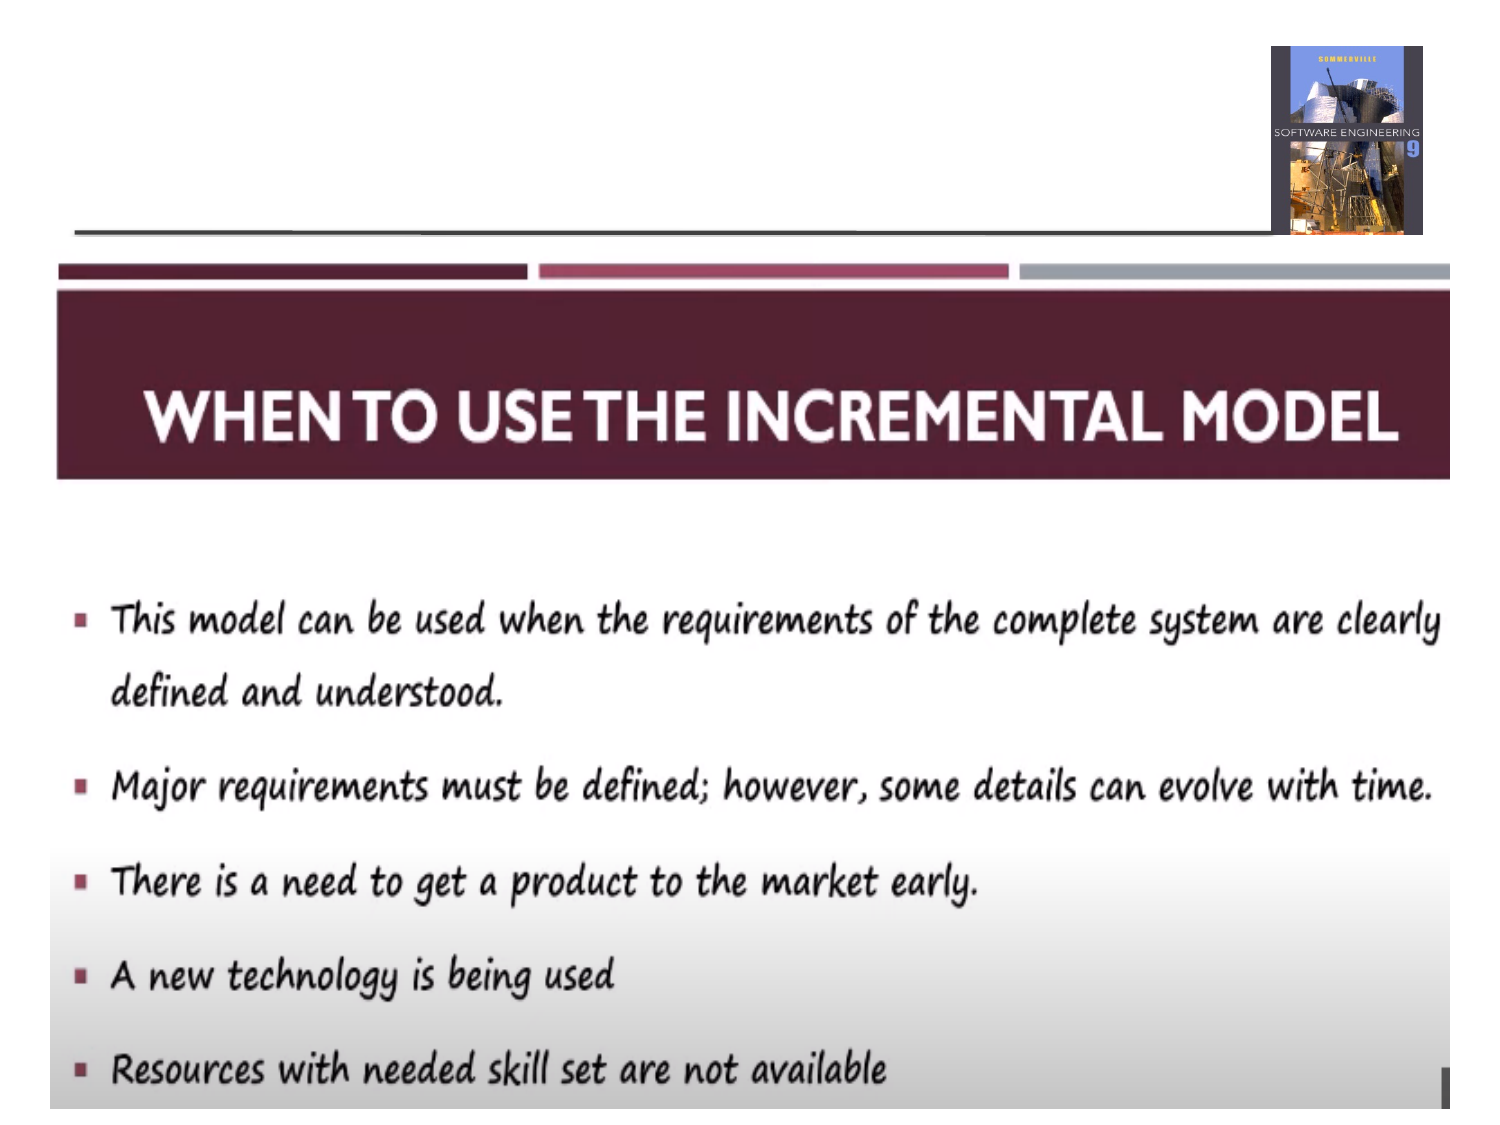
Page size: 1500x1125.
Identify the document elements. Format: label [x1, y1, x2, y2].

picture [1271, 46, 1423, 235]
list [49, 237, 1451, 1111]
